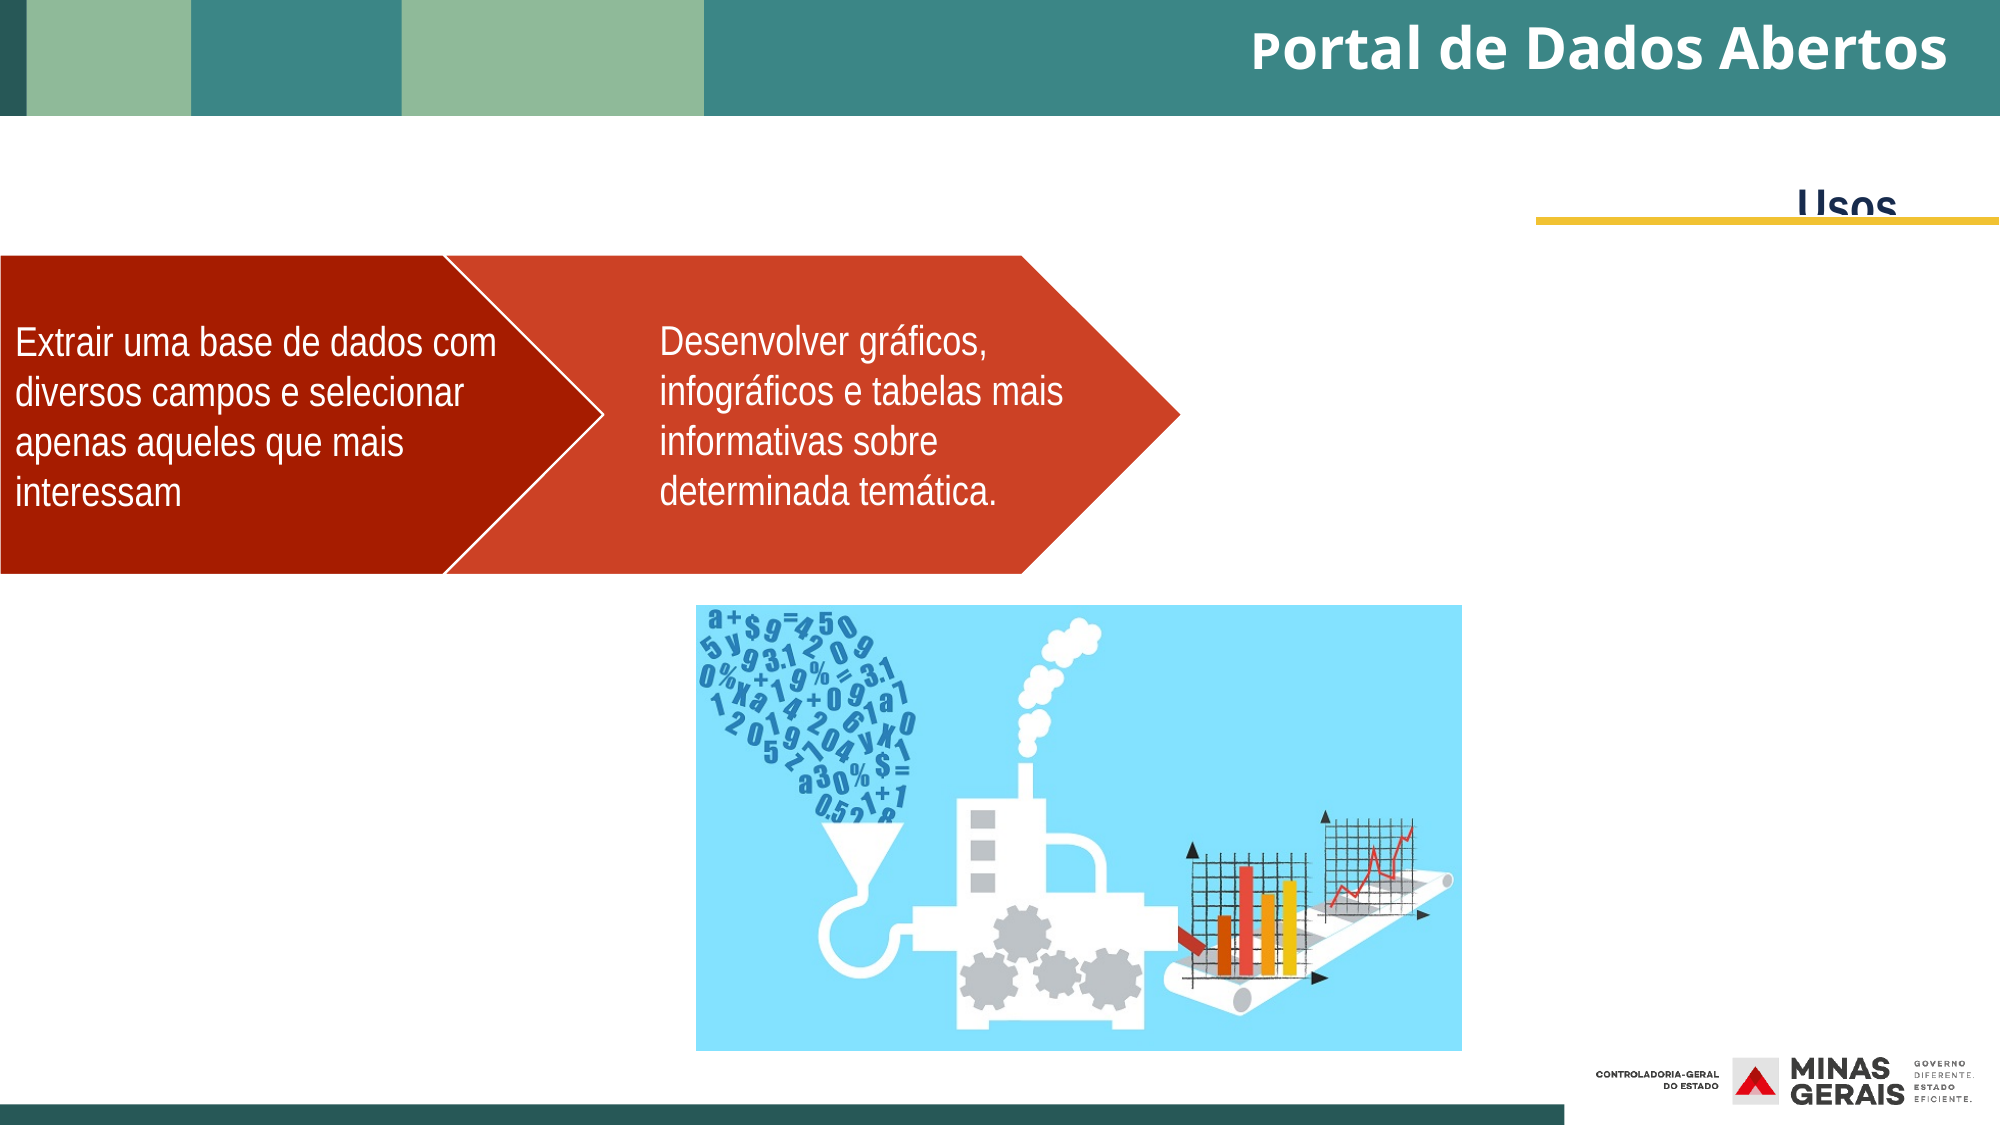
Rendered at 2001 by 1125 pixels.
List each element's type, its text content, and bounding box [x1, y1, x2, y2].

text_box Usos [1505, 129, 1913, 250]
title Portal de Dados Abertos [737, 0, 1979, 90]
text_box Desenvolver gráficos, infográficos e tabelas mais informativas sobre determinada temática. [569, 298, 1127, 529]
text_box [1534, 216, 2000, 226]
text_box [444, 450, 1068, 575]
picture [1596, 1057, 1974, 1105]
text_box [1127, 359, 1182, 470]
picture [696, 605, 1462, 1051]
text_box Extrair uma base de dados com diversos campos e selecionar apenas aqueles que mais interessam [0, 254, 569, 575]
text_box [444, 254, 1066, 379]
